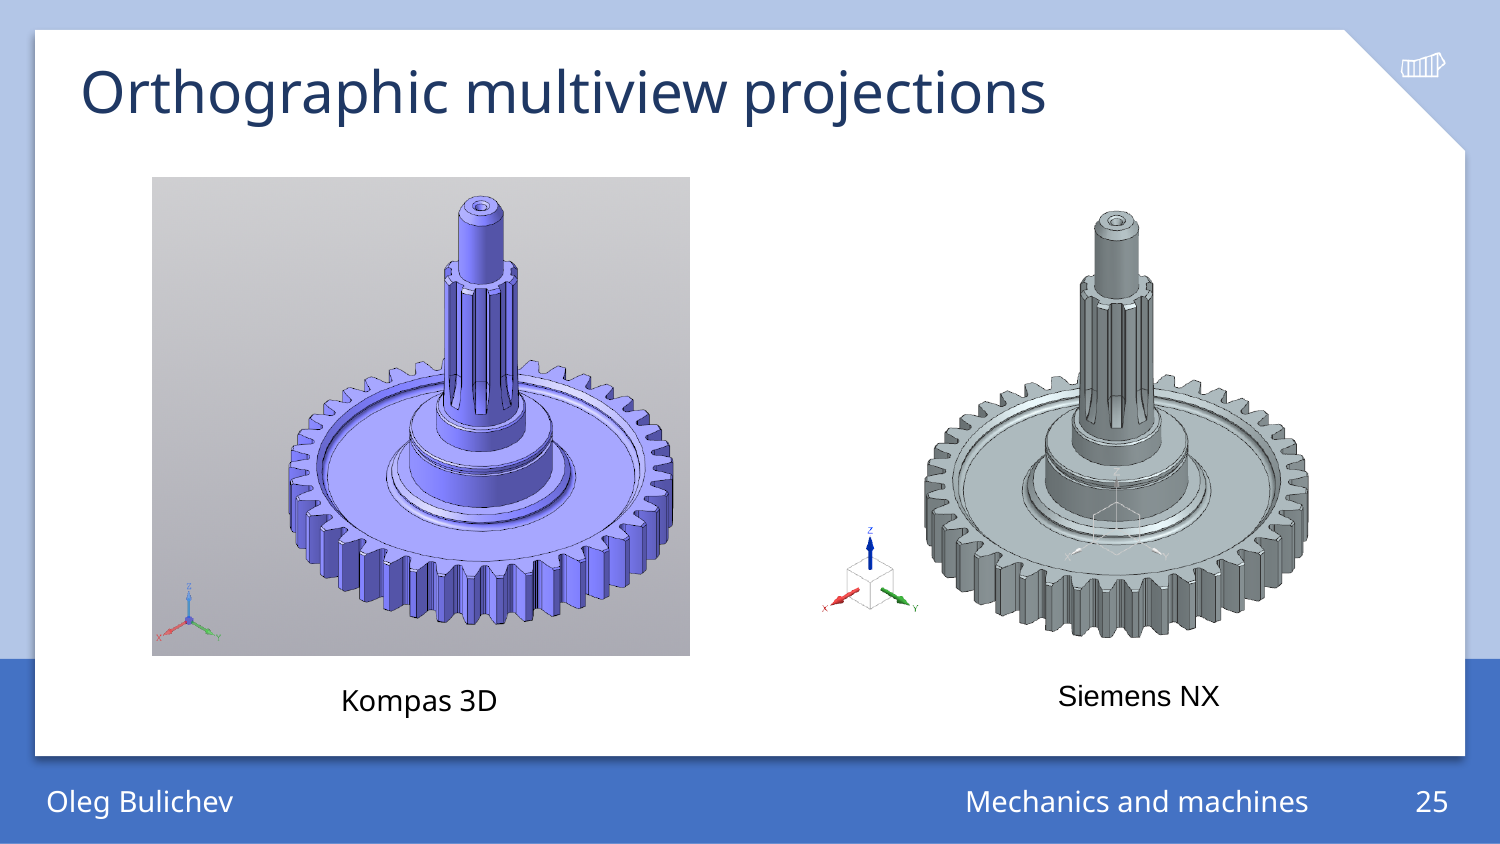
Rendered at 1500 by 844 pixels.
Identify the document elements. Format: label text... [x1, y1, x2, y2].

picture [810, 177, 1327, 648]
picture [0, 0, 1500, 658]
text_box Kompas 3D [325, 675, 516, 725]
text_box Siemens NX [1043, 670, 1241, 720]
picture [152, 177, 690, 656]
title Orthographic multiview projections [69, 58, 1364, 158]
